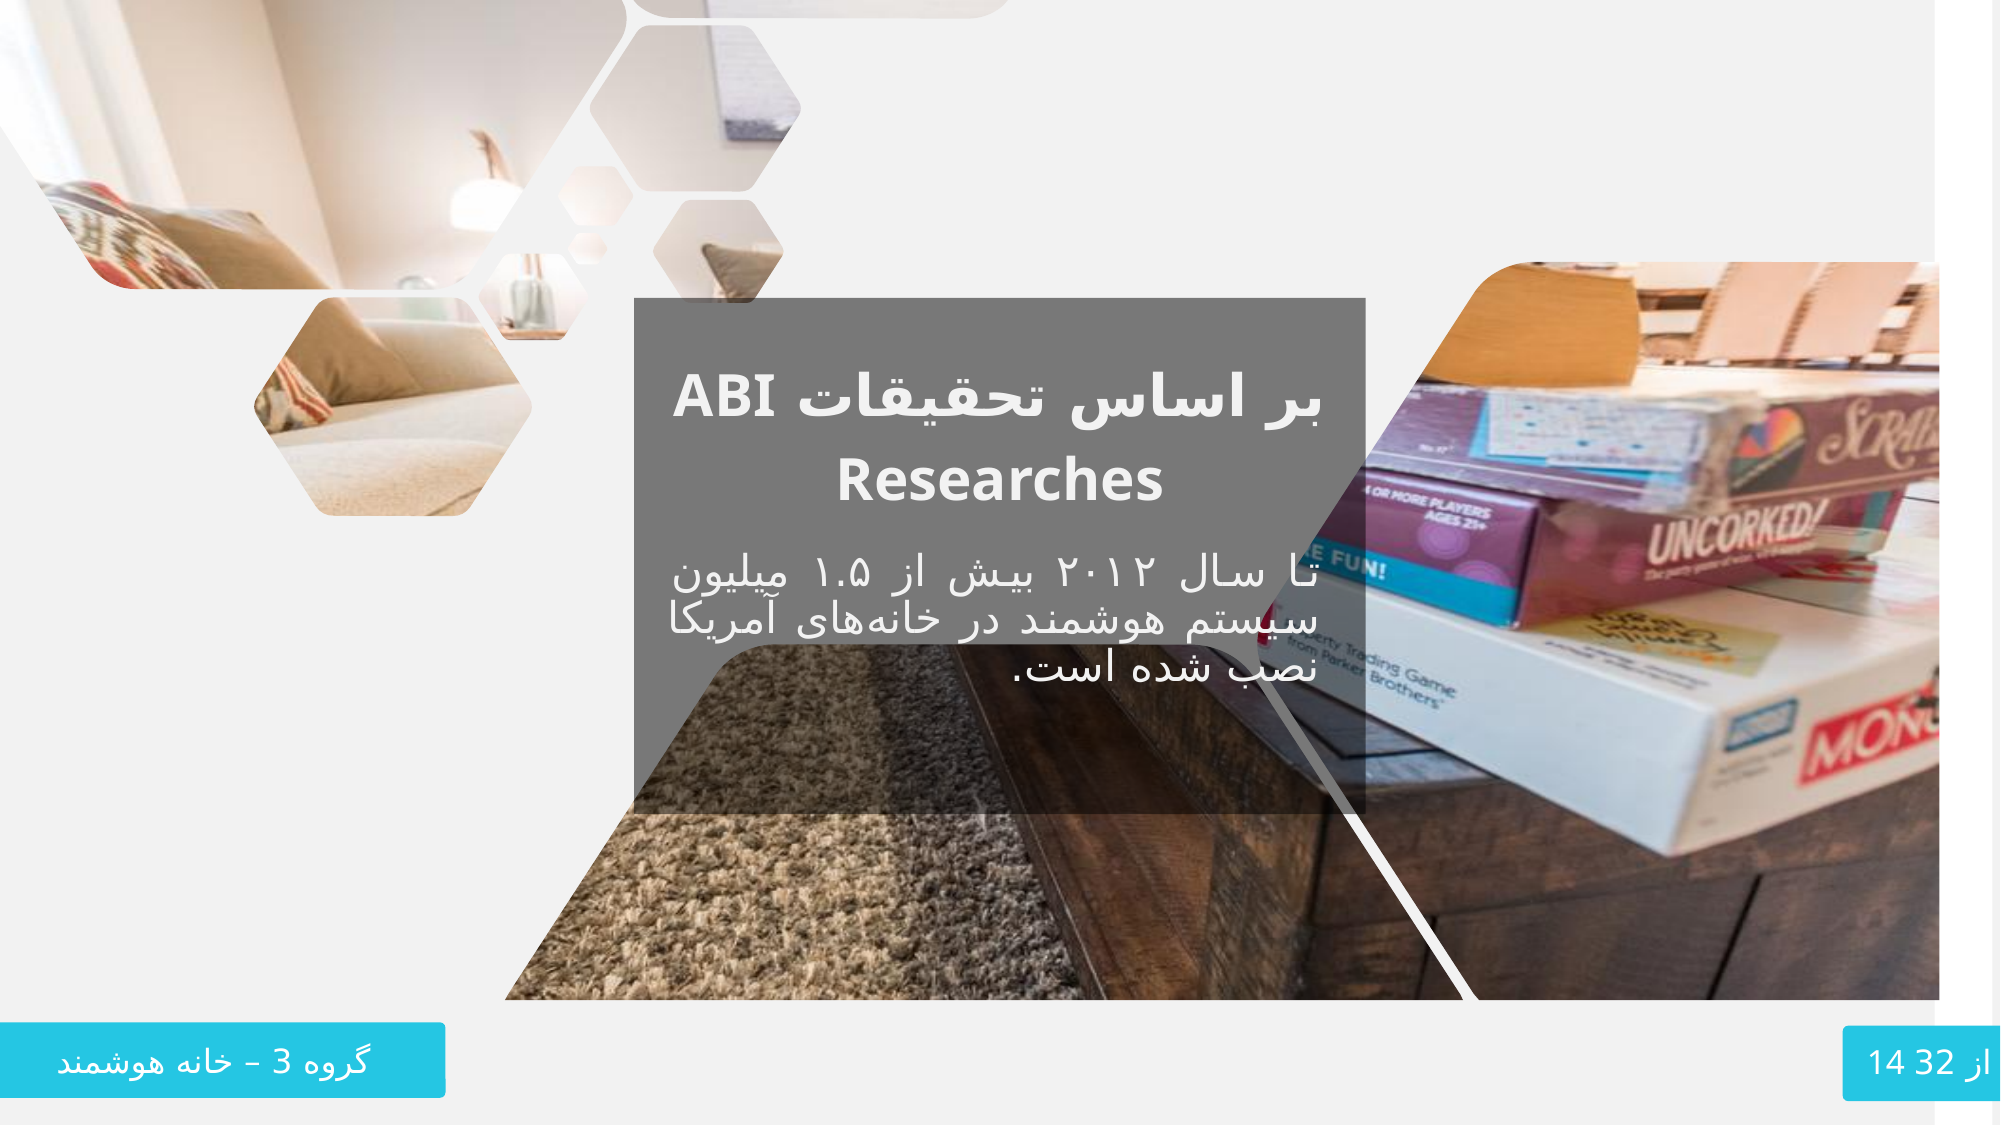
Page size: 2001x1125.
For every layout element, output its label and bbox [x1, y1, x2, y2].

picture [0, 0, 1940, 1001]
